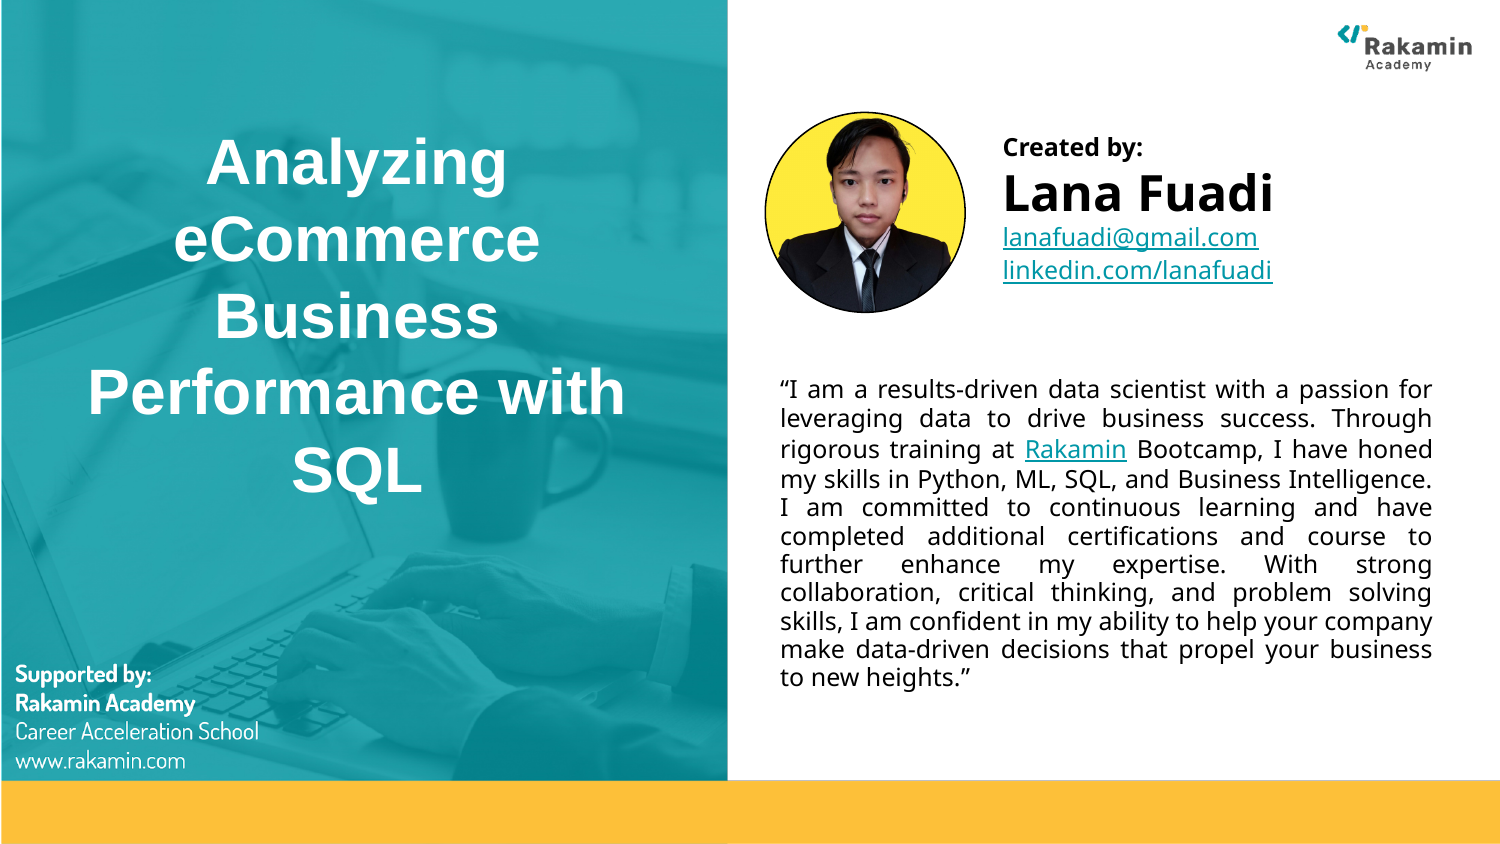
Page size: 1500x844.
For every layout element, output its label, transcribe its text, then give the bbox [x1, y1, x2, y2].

subtitle “I am a results-driven data scientist with a passion for leveraging data to drive business success. Through rigorous training at Rakamin Bootcamp, I have honed my skills in Python, ML, SQL, and Business Intelligence. I am committed to continuous learning and have completed additional certifications and course to further enhance my expertise. With strong collaboration, critical thinking, and problem solving skills, I am confident in my ability to help your company make data-driven decisions that propel your business to new heights.” [765, 361, 1449, 739]
title Analyzing eCommerce Business Performance with SQL [51, 190, 665, 520]
text_box Created by: Lana Fuadi lanafuadi@gmail.com linkedin.com/lanafuadi [991, 125, 1386, 313]
picture [0, 0, 1500, 844]
